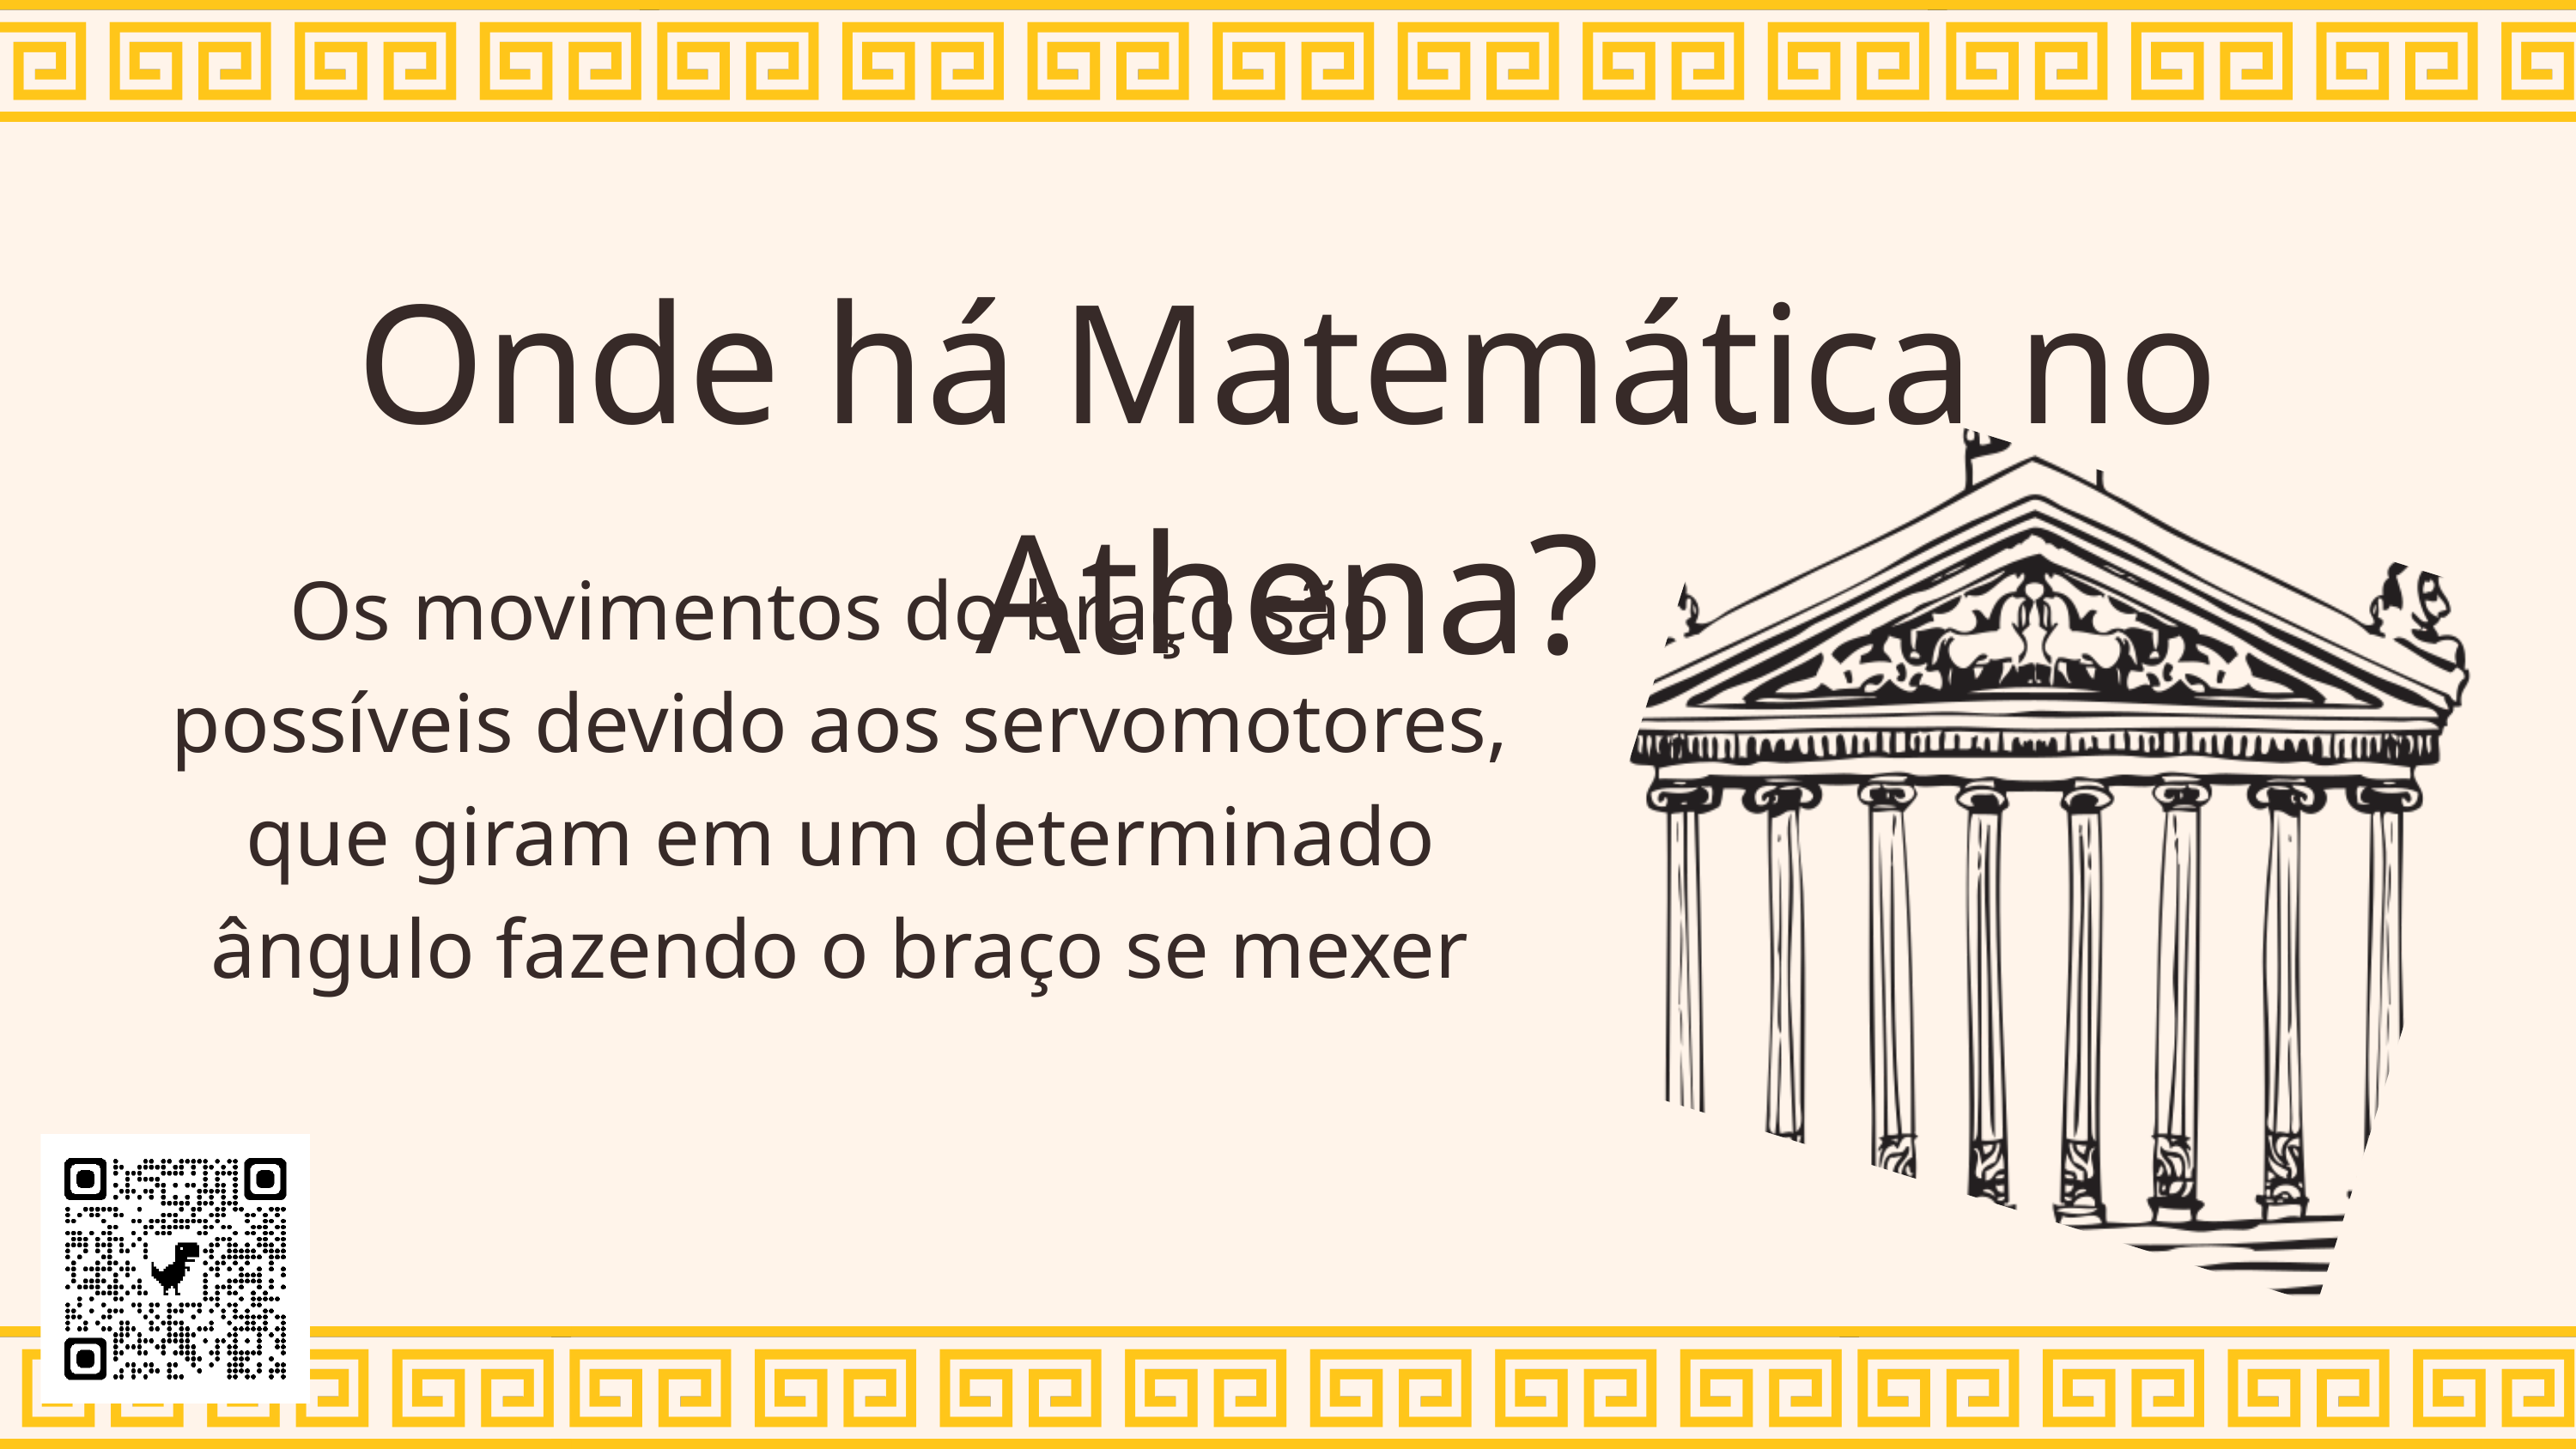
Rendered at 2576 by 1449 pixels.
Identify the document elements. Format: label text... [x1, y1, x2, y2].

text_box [0, 0, 2576, 122]
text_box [0, 1326, 2576, 1449]
text_box Onde há Matemática no Athena? [83, 226, 2493, 687]
text_box [40, 1134, 310, 1324]
text_box [1536, 592, 2535, 1304]
text_box Os movimentos do braço são possíveis devido aos servomotores, que giram em um determinado ângulo fazendo o braço se mexer [144, 687, 1536, 1107]
